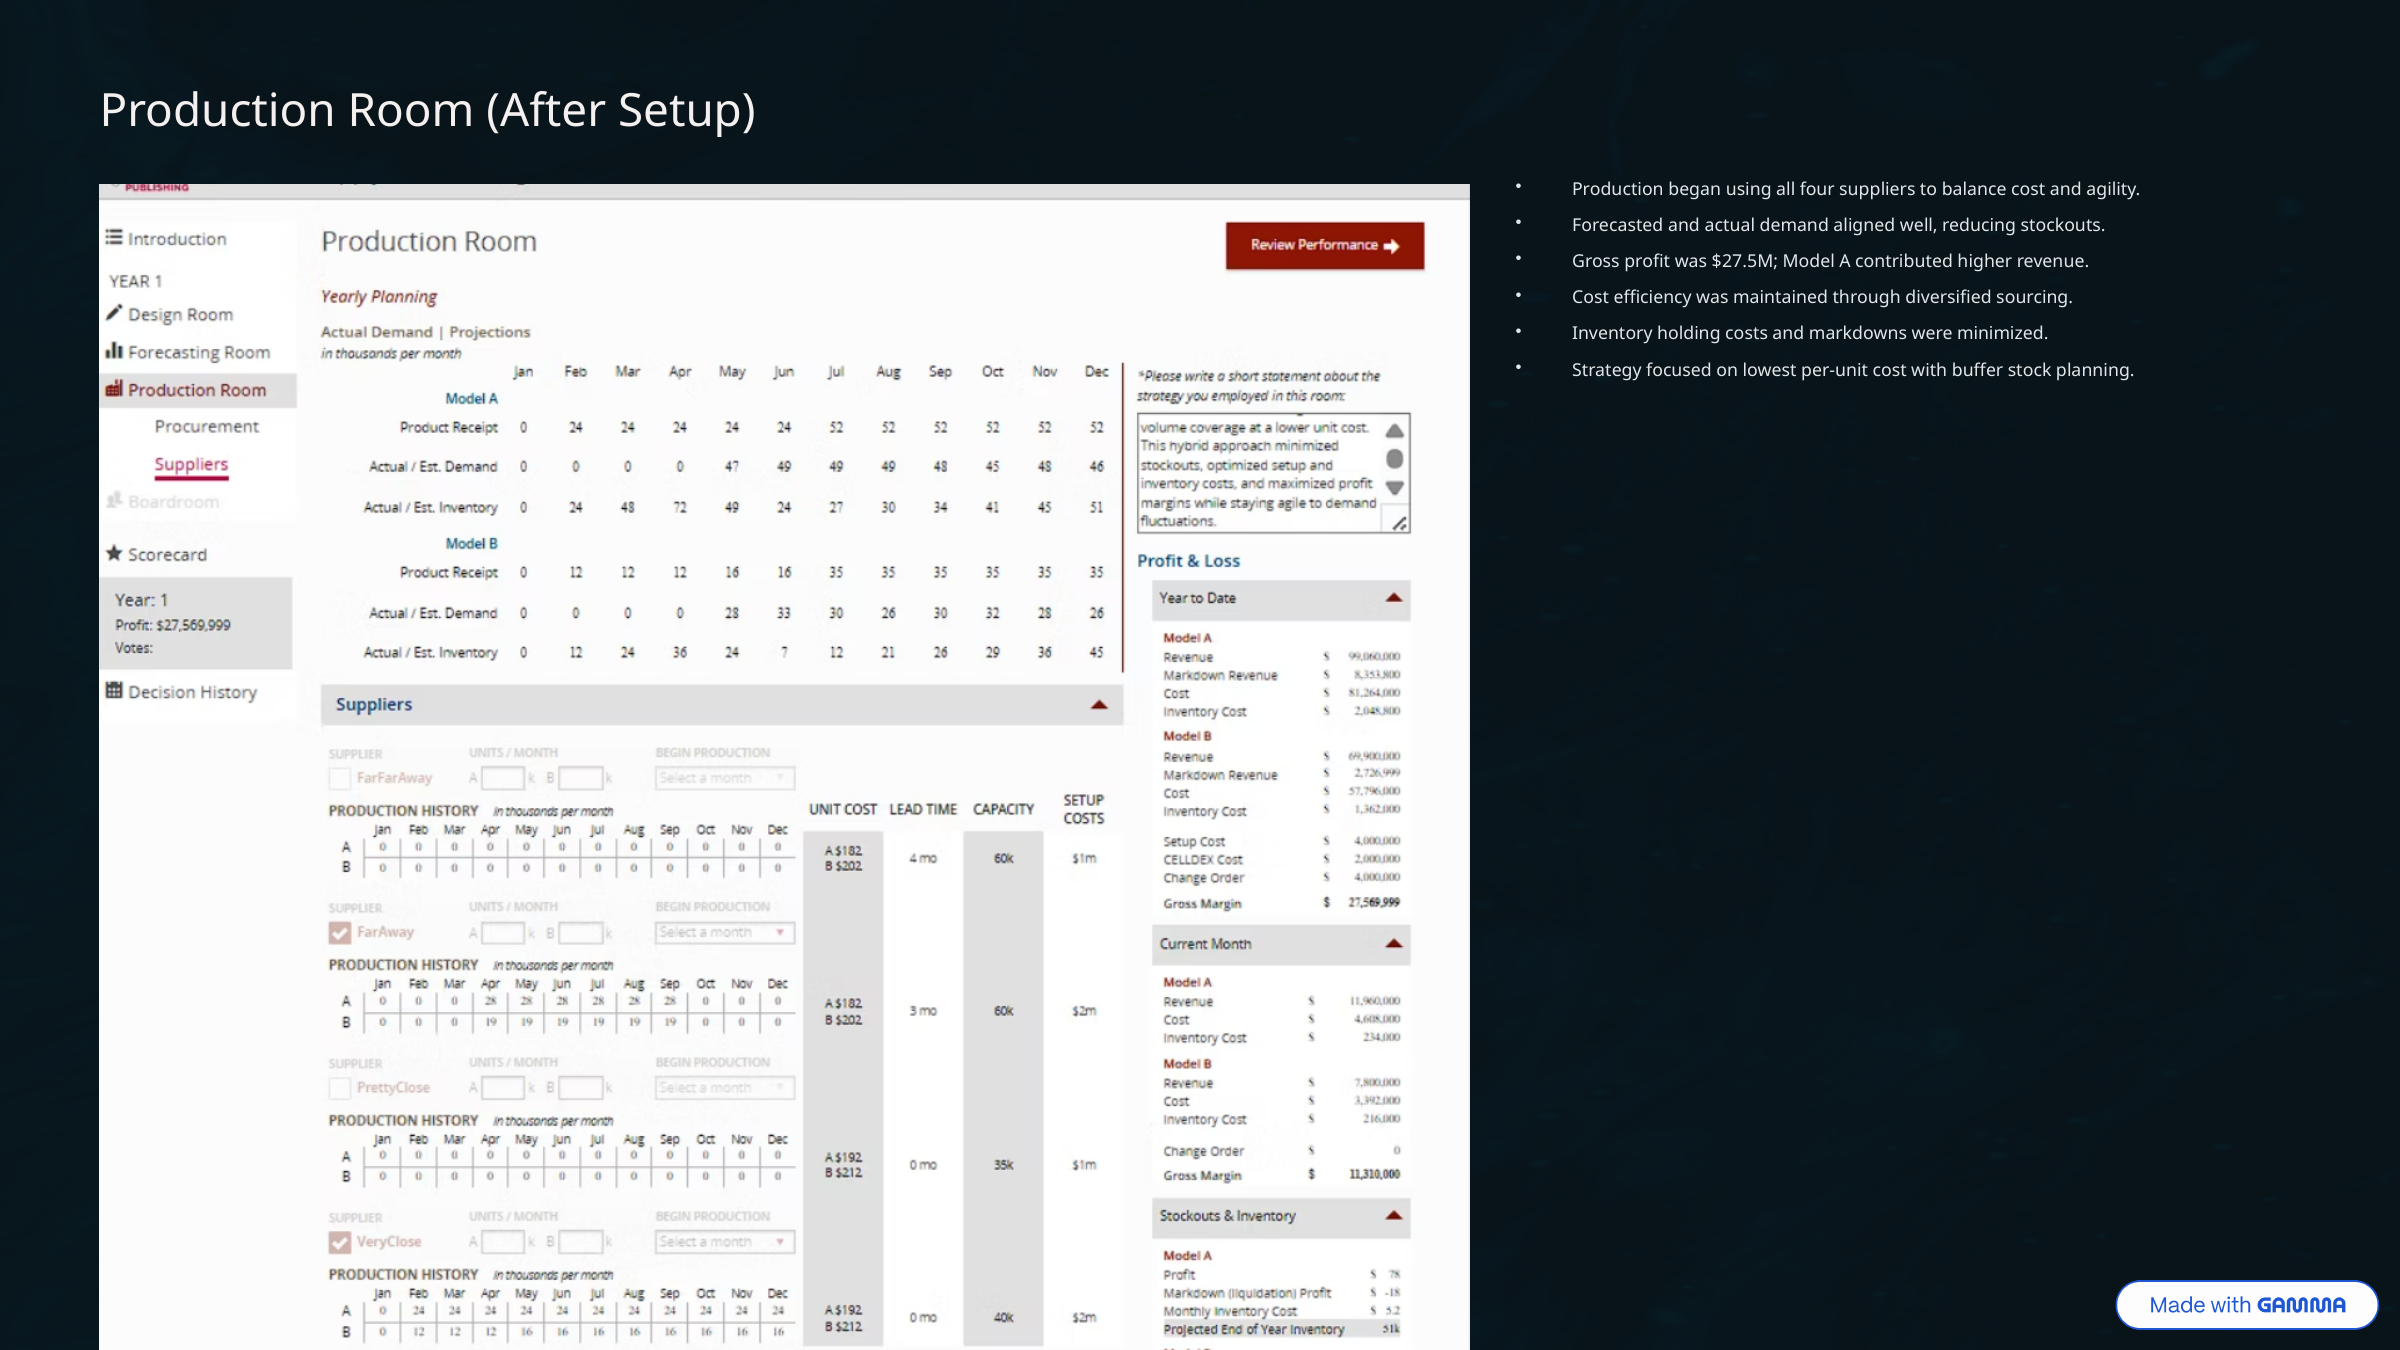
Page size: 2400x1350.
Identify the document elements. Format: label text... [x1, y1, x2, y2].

text_box Cost efficiency was maintained through diversified sourcing. [1515, 278, 2302, 308]
text_box Strategy focused on lowest per-unit cost with buffer stock planning. [1515, 350, 2302, 380]
text_box Gross profit was $27.5M; Model A contributed higher revenue. [1515, 242, 2302, 272]
text_box Forecasted and actual demand aligned well, reducing stockouts. [1515, 206, 2302, 236]
text_box Inventory holding costs and markdowns were minimized. [1515, 314, 2302, 344]
text_box Production Room (After Setup) [99, 78, 783, 136]
picture [2106, 1271, 2389, 1339]
text_box Production began using all four suppliers to balance cost and agility. [1515, 170, 2302, 200]
picture [99, 184, 1470, 1350]
